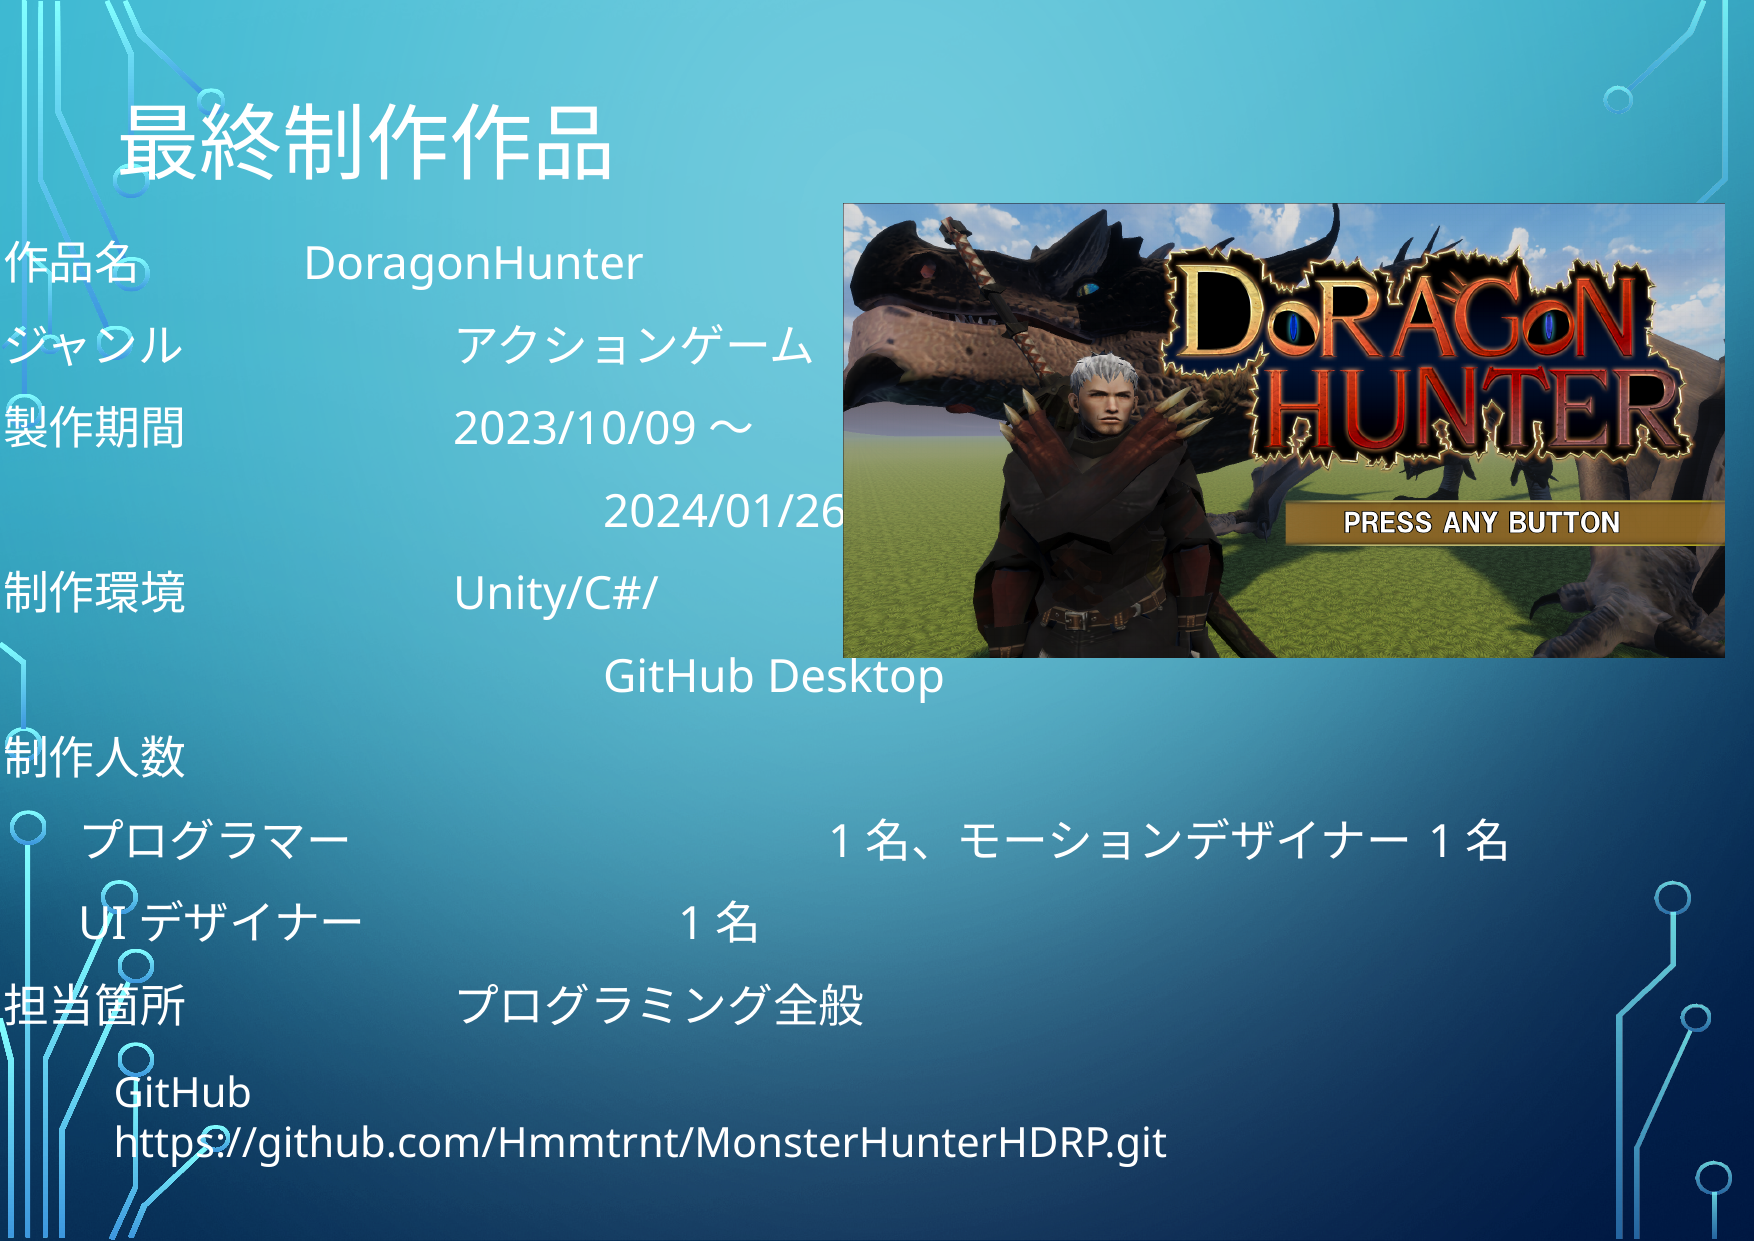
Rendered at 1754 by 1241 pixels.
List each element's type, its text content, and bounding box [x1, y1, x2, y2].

text_box 作品名 DoragonHunter ジャンル アクションゲーム 製作期間 2023/10/09～ 2024/01/26 制作環境 Unity/C#/ GitHub Desktop 制作人数 プログラマー 1名、モーションデザイナー 1名 UIデザイナー 1名 担当箇所 プログラミング全般 [0, 199, 1526, 1039]
text_box GitHub https://github.com/Hmmtrnt/MonsterHunterHDRP.git [98, 1057, 1315, 1173]
picture [843, 203, 1725, 658]
text_box 最終制作作品 [101, 83, 631, 199]
